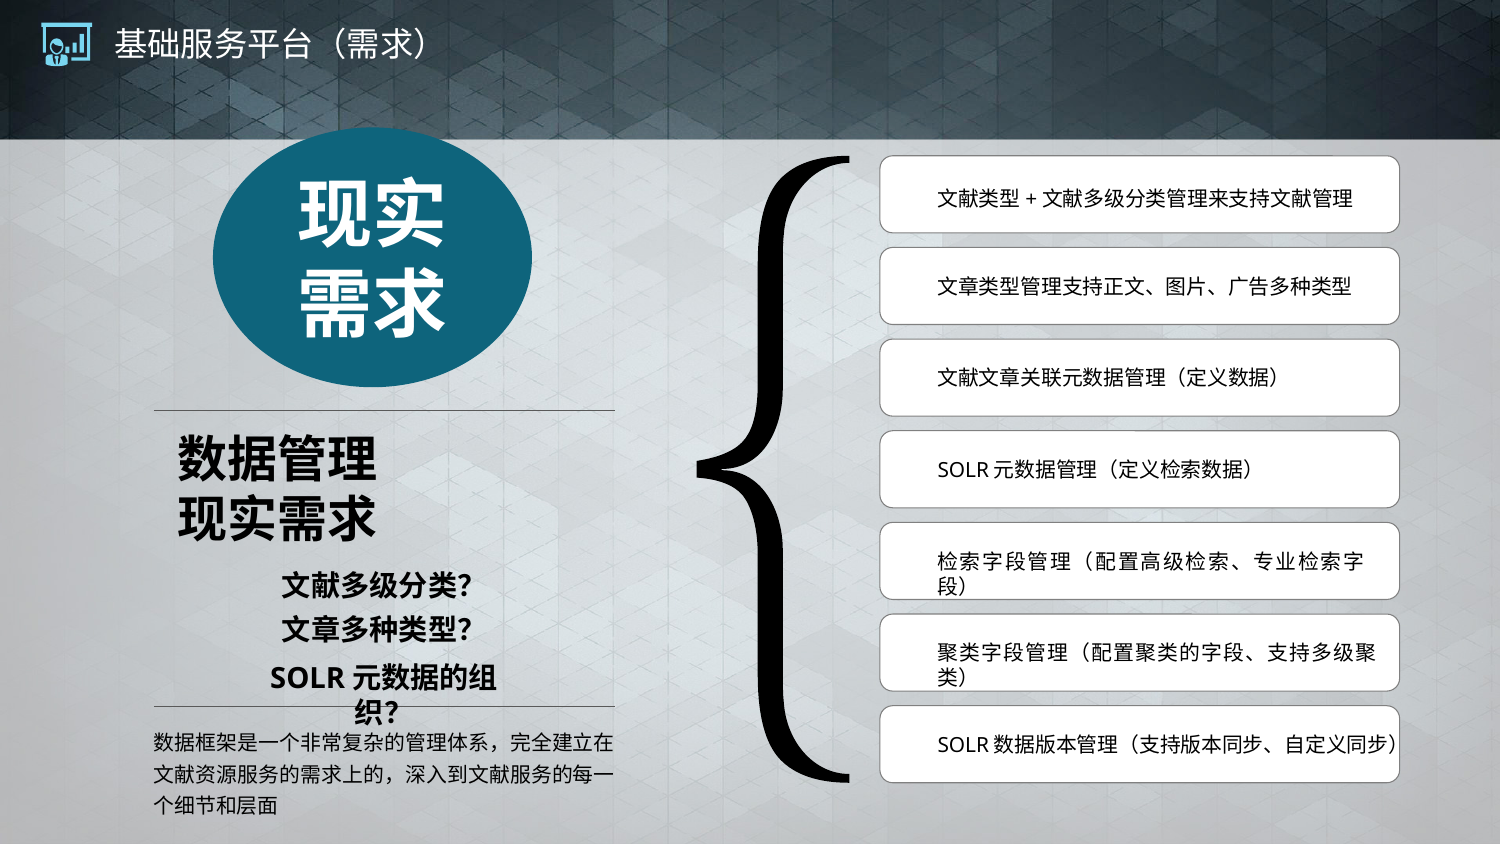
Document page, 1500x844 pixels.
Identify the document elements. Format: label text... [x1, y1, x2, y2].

text_box [45, 38, 70, 67]
text_box [210, 125, 535, 390]
text_box [877, 153, 1402, 235]
text_box 聚类字段管理（配置聚类的字段、支持多级聚类） [937, 639, 1376, 690]
text_box 文献多级分类？ [254, 567, 515, 603]
text_box SOLR元数据的组织？ [254, 658, 515, 705]
text_box SOLR数据版本管理（支持版本同步、自定义同步） [937, 731, 1412, 757]
text_box [877, 703, 1402, 785]
text_box 文章多种类型？ [254, 611, 515, 647]
text_box 文章类型管理支持正文、图片、广告多种类型 [937, 273, 1388, 299]
text_box 现实需求 [269, 166, 476, 347]
text_box [877, 428, 1402, 510]
text_box [41, 22, 93, 61]
text_box 数据管理 现实需求 [177, 426, 591, 548]
text_box [877, 336, 1402, 419]
text_box [877, 520, 1402, 602]
text_box 检索字段管理（配置高级检索、专业检索字段） [937, 548, 1365, 599]
text_box [696, 155, 850, 783]
picture [0, 0, 1500, 844]
text_box SOLR元数据的组织？ [254, 715, 515, 723]
text_box SOLR元数据管理（定义检索数据） [937, 456, 1317, 482]
text_box 数据框架是一个非常复杂的管理体系，完全建立在文献资源服务的需求上的，深入到文献服务的每一个细节和层面 [153, 723, 615, 818]
text_box 文献文章关联元数据管理（定义数据） [937, 365, 1317, 391]
text_box 文献类型+文献多级分类管理来支持文献管理 [937, 185, 1376, 211]
title 基础服务平台（需求） [99, 20, 550, 66]
text_box [877, 611, 1402, 694]
text_box [877, 245, 1402, 327]
